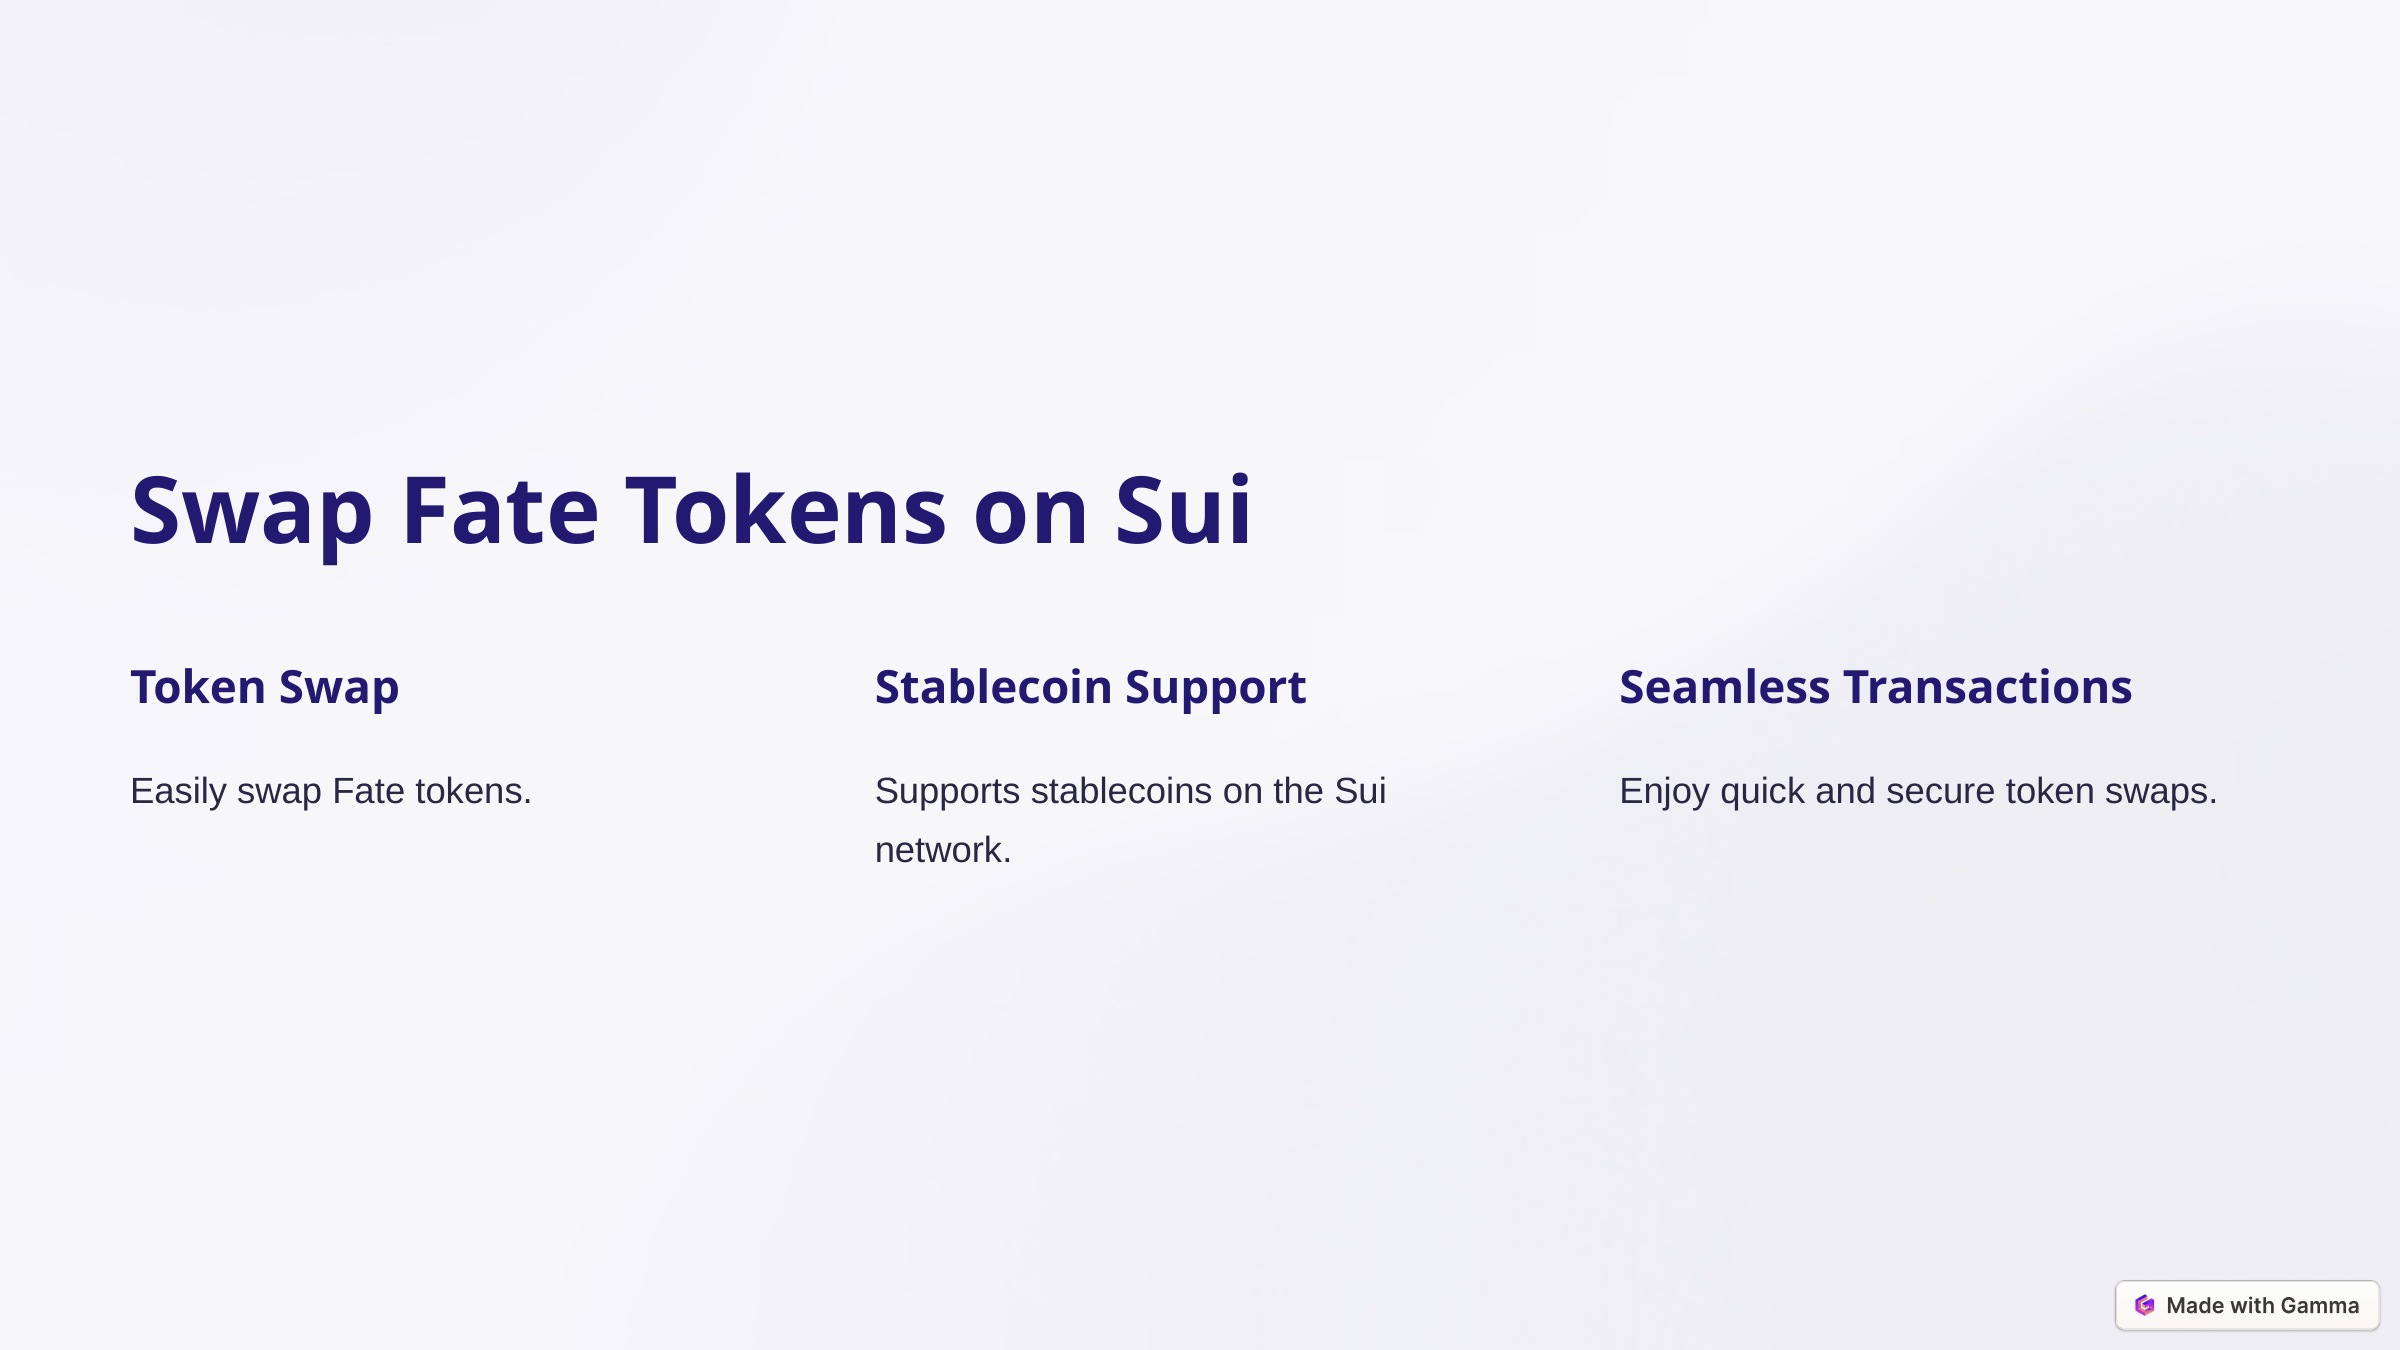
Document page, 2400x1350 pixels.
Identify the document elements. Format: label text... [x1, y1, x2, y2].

text_box Enjoy quick and secure token swaps. [1619, 751, 2272, 811]
text_box Swap Fate Tokens on Sui [130, 446, 1183, 563]
text_box Supports stablecoins on the Sui network. [874, 751, 1528, 871]
picture [2106, 1271, 2389, 1339]
text_box Seamless Transactions [1619, 655, 2114, 714]
text_box Token Swap [130, 655, 596, 714]
text_box Stablecoin Support [874, 655, 1340, 714]
text_box Easily swap Fate tokens. [130, 751, 783, 811]
